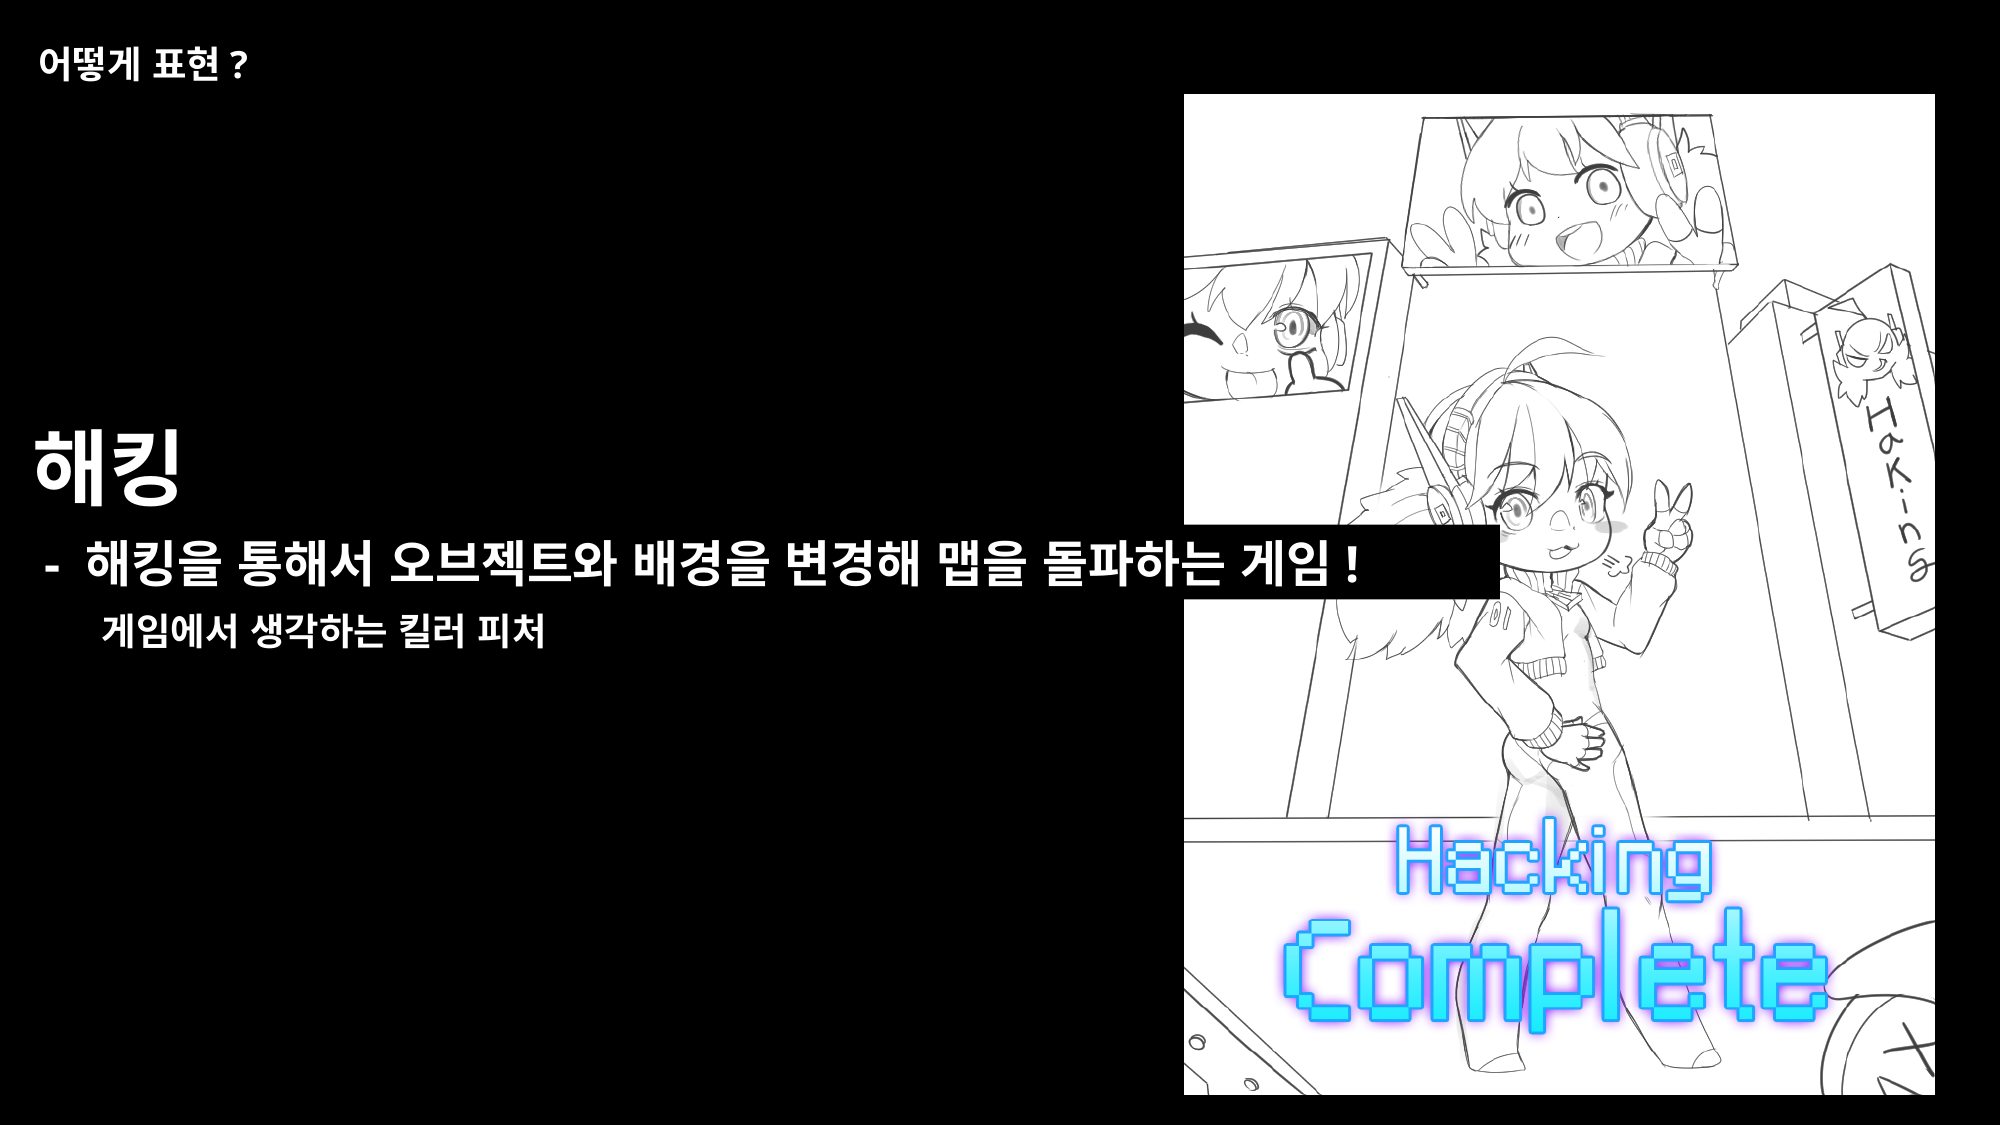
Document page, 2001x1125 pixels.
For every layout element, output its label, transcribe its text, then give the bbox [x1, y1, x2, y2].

text_box 어떻게 표현? [23, 33, 264, 94]
picture [1184, 94, 1935, 1095]
text_box - 해킹을 통해서 오브젝트와 배경을 변경해 맵을 돌파하는 게임! [29, 524, 1184, 600]
text_box 게임에서 생각하는 킬러 피처 [86, 600, 608, 661]
text_box 해킹 [18, 408, 511, 524]
